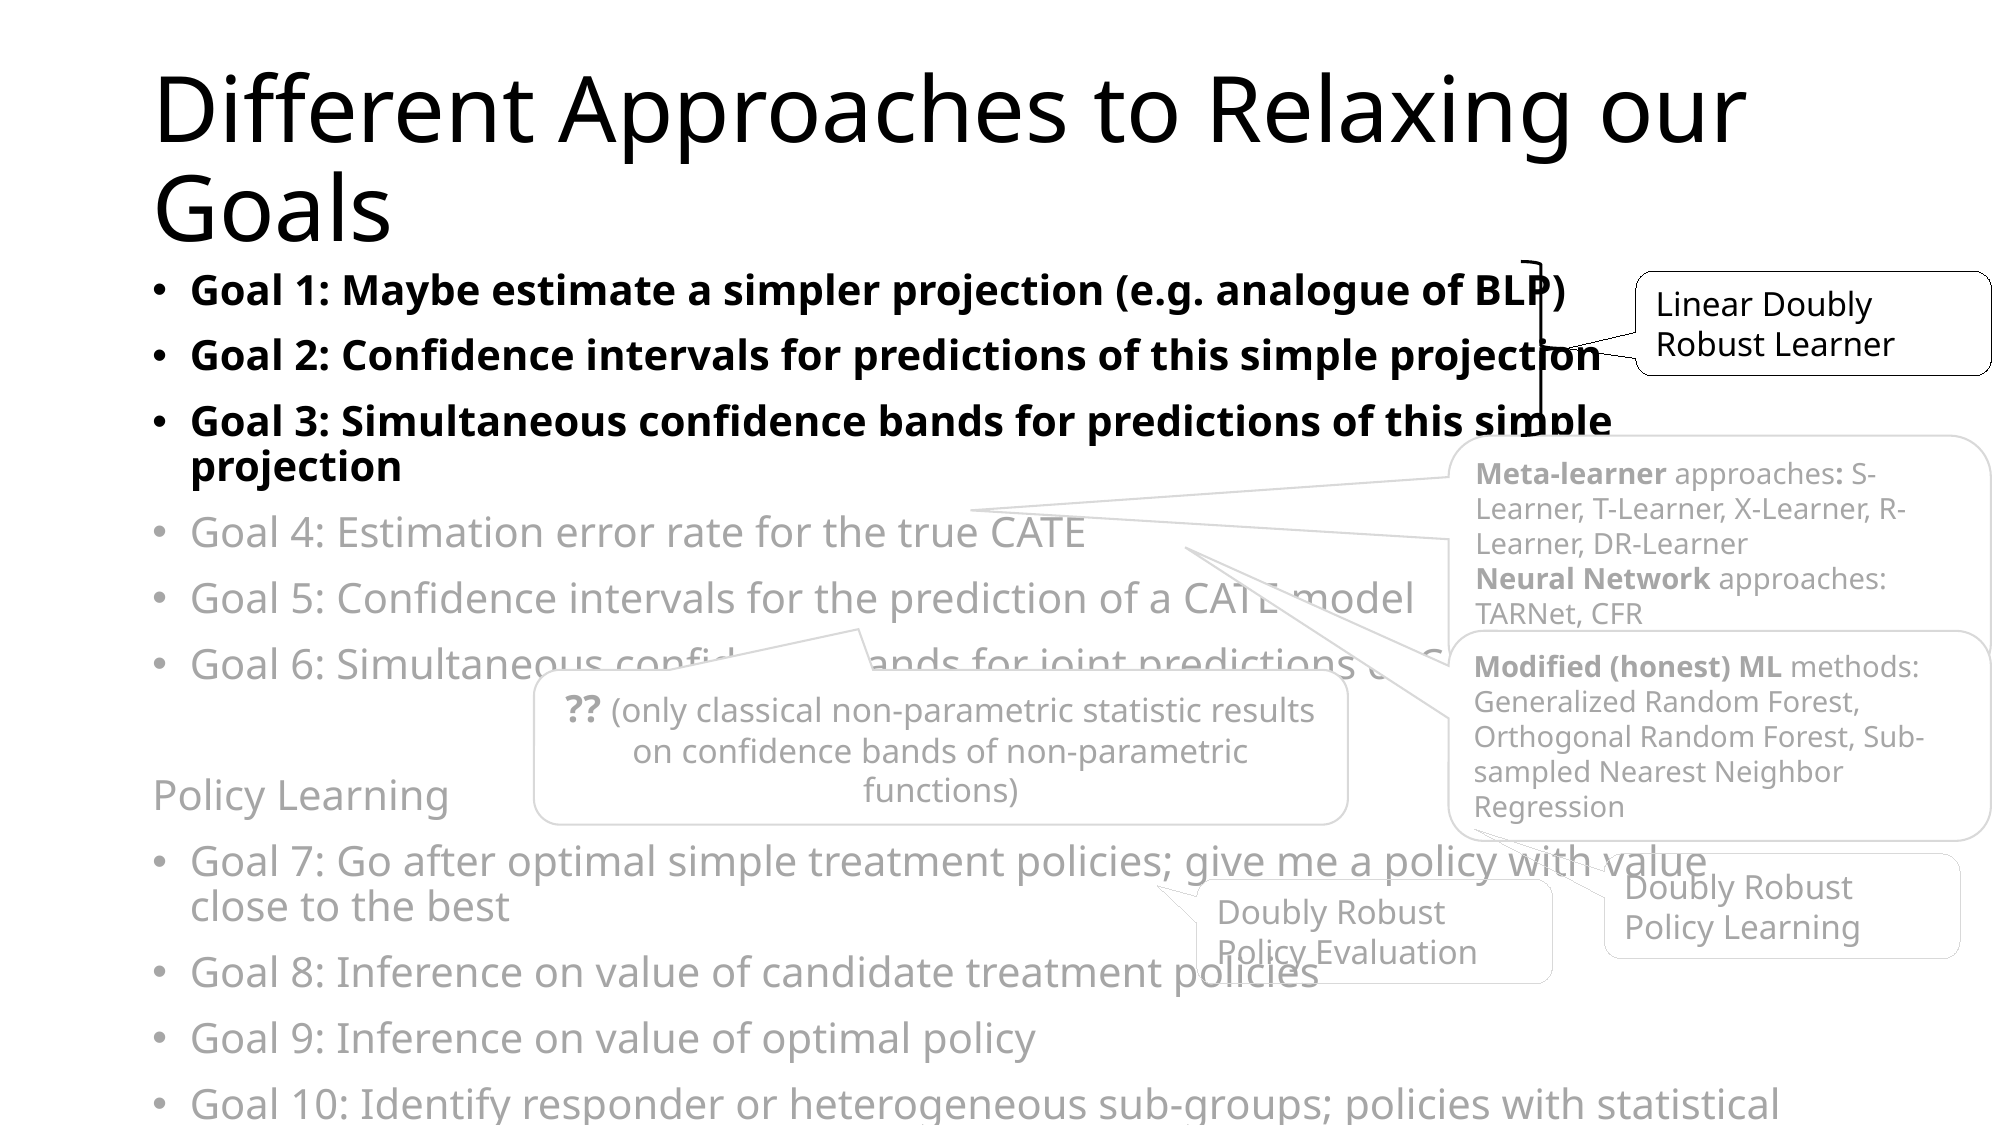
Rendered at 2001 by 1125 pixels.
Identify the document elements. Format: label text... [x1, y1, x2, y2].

title Different Approaches to Relaxing our Goals [137, 53, 1863, 271]
text_box Meta-learner approaches: S-Learner, T-Learner, X-Learner, R-Learner, DR-Learner Neural Network approaches: TARNet, CFR Random Forest approaches: BART [970, 434, 1992, 655]
text_box Linear Doubly Robust Learner [1566, 271, 1992, 376]
text_box [1520, 261, 1561, 436]
text_box ?? (only classical non-parametric statistic results on confidence bands of non-parametric functions) [532, 627, 1349, 826]
text_box Doubly Robust Policy Learning [1474, 829, 1961, 959]
text_box Modified (honest) ML methods: Generalized Random Forest, Orthogonal Random Forest, Sub-sampled Nearest Neighbor Regression [1184, 546, 1992, 842]
text_box Goal 1: Maybe estimate a simpler projection (e.g. analogue of BLP) Goal 2: Confidence intervals for predictions of this simple projection Goal 3: Simultaneous confidence bands for predictions of this simple projection Goal 4: Estimation error rate for the true CATE Goal 5: Confidence intervals for the prediction of a CATE model Goal 6: Simultaneous confidence bands for joint predictions of CATE model Policy Learning Goal 7: Go after optimal simple treatment policies; give me a policy with value close to the best Goal 8: Inference on value of candidate treatment policies Goal 9: Inference on value of optimal policy Goal 10: Identify responder or heterogeneous sub-groups; policies with statistical significance; [137, 261, 1825, 1125]
text_box Doubly Robust Policy Evaluation [1157, 879, 1553, 984]
